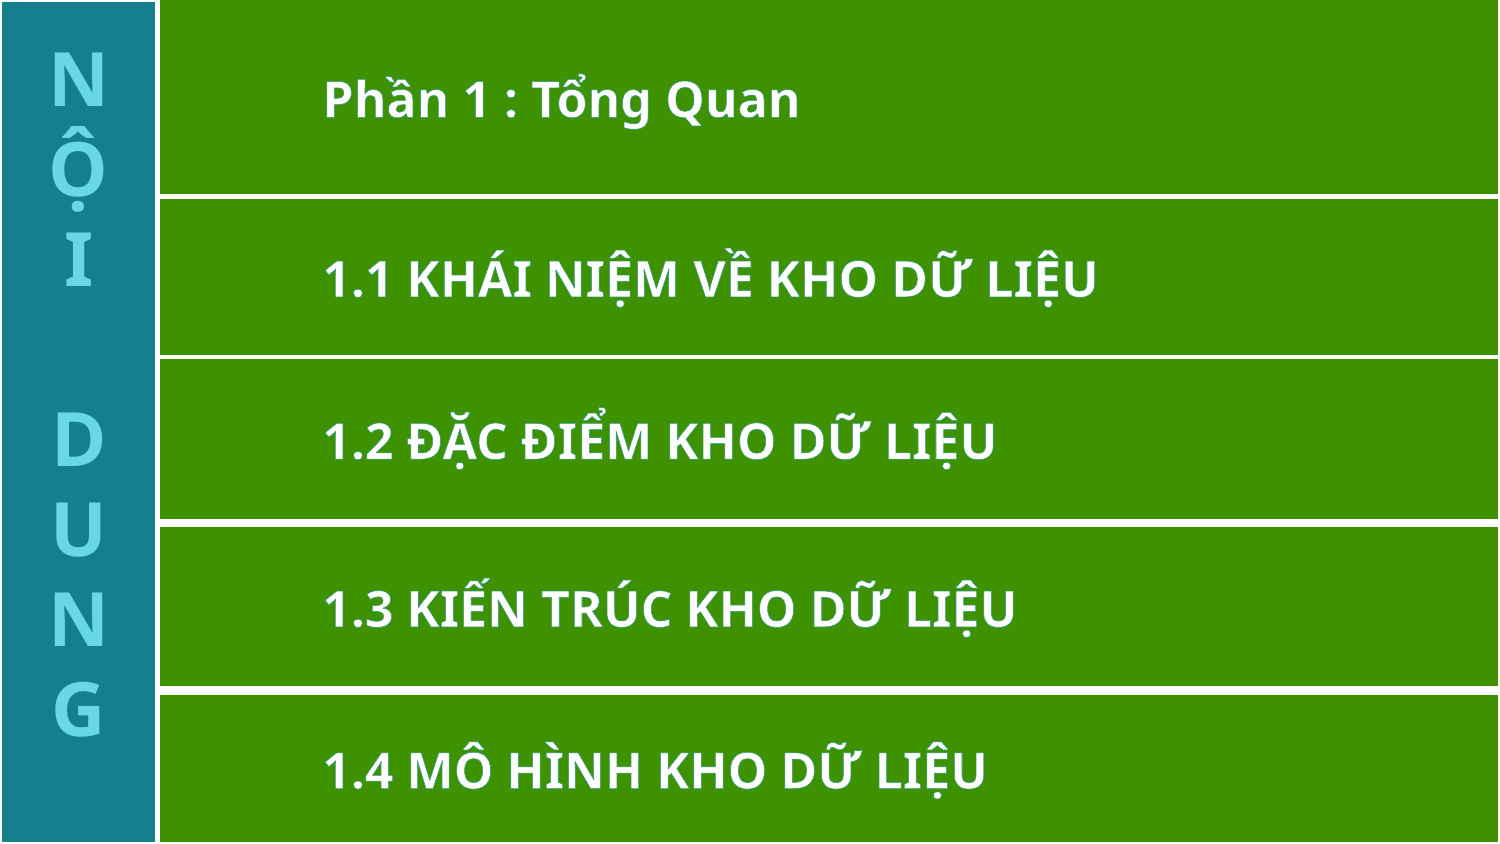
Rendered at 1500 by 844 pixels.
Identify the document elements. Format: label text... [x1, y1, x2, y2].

text_box N Ộ I D U N G [0, 0, 155, 844]
text_box 1.2 ĐẶC ĐIỂM KHO DỮ LIỆU [155, 359, 1500, 523]
text_box 1.1 KHÁI NIỆM VỀ KHO DỮ LIỆU [155, 194, 1500, 359]
text_box 1.3 KIẾN TRÚC KHO DỮ LIỆU [155, 523, 1500, 691]
text_box Phần 1 : Tổng Quan [155, 0, 1500, 194]
text_box 1.4 MÔ HÌNH KHO DỮ LIỆU [155, 691, 1500, 844]
